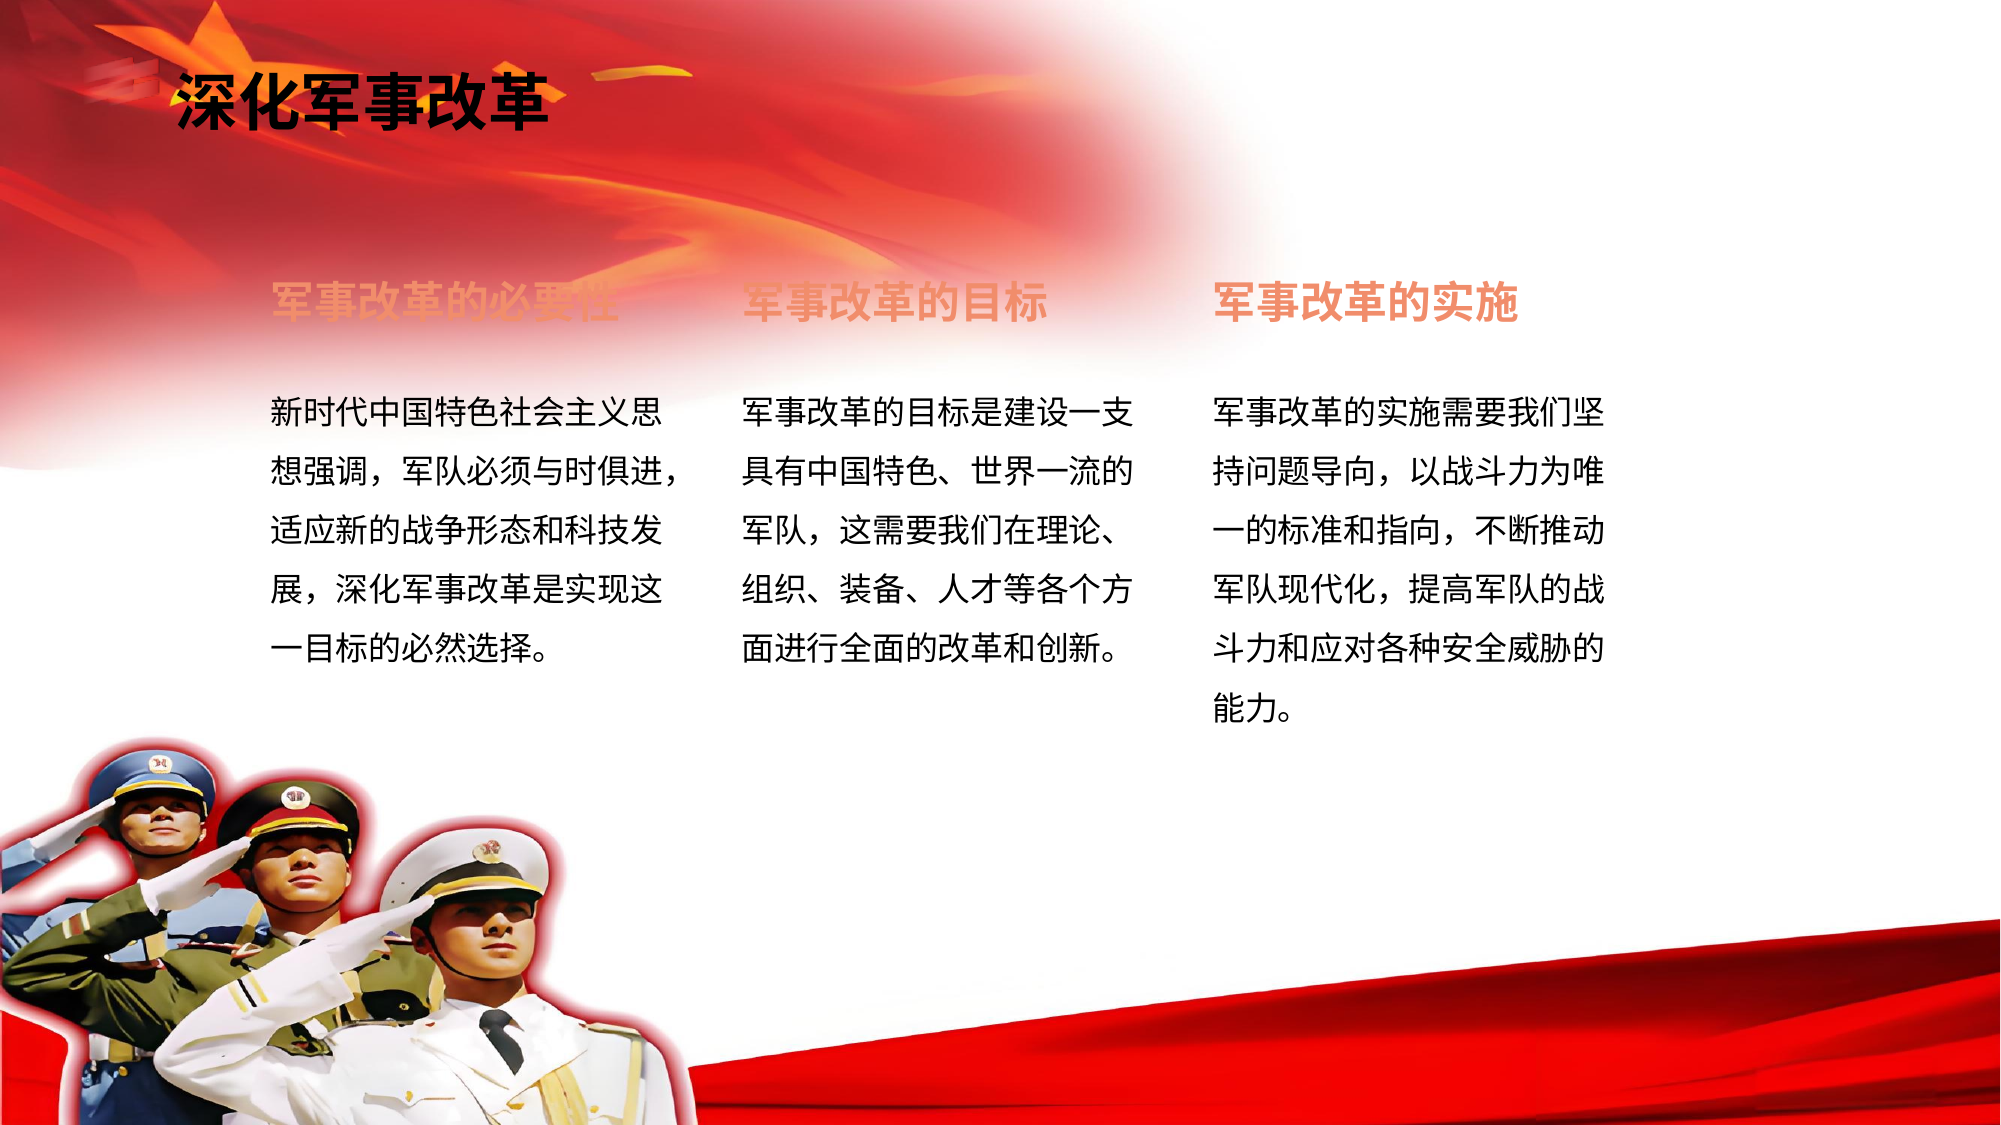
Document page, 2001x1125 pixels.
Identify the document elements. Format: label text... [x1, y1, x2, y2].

text_box 军事改革的实施 军事改革的实施需要我们坚持问题导向，以战斗力为唯一的标准和指向，不断推动军队现代化，提高军队的战斗力和应对各种安全威胁的能力。 [1196, 265, 1650, 736]
text_box 军事改革的必要性 新时代中国特色社会主义思想强调，军队必须与时俱进，适应新的战争形态和科技发展，深化军事改革是实现这一目标的必然选择。 [254, 265, 708, 677]
text_box 军事改革的目标 军事改革的目标是建设一支具有中国特色、世界一流的军队，这需要我们在理论、组织、装备、人才等各个方面进行全面的改革和创新。 [725, 265, 1179, 677]
text_box 深化军事改革 [159, 16, 1700, 147]
picture [0, 0, 2001, 1125]
